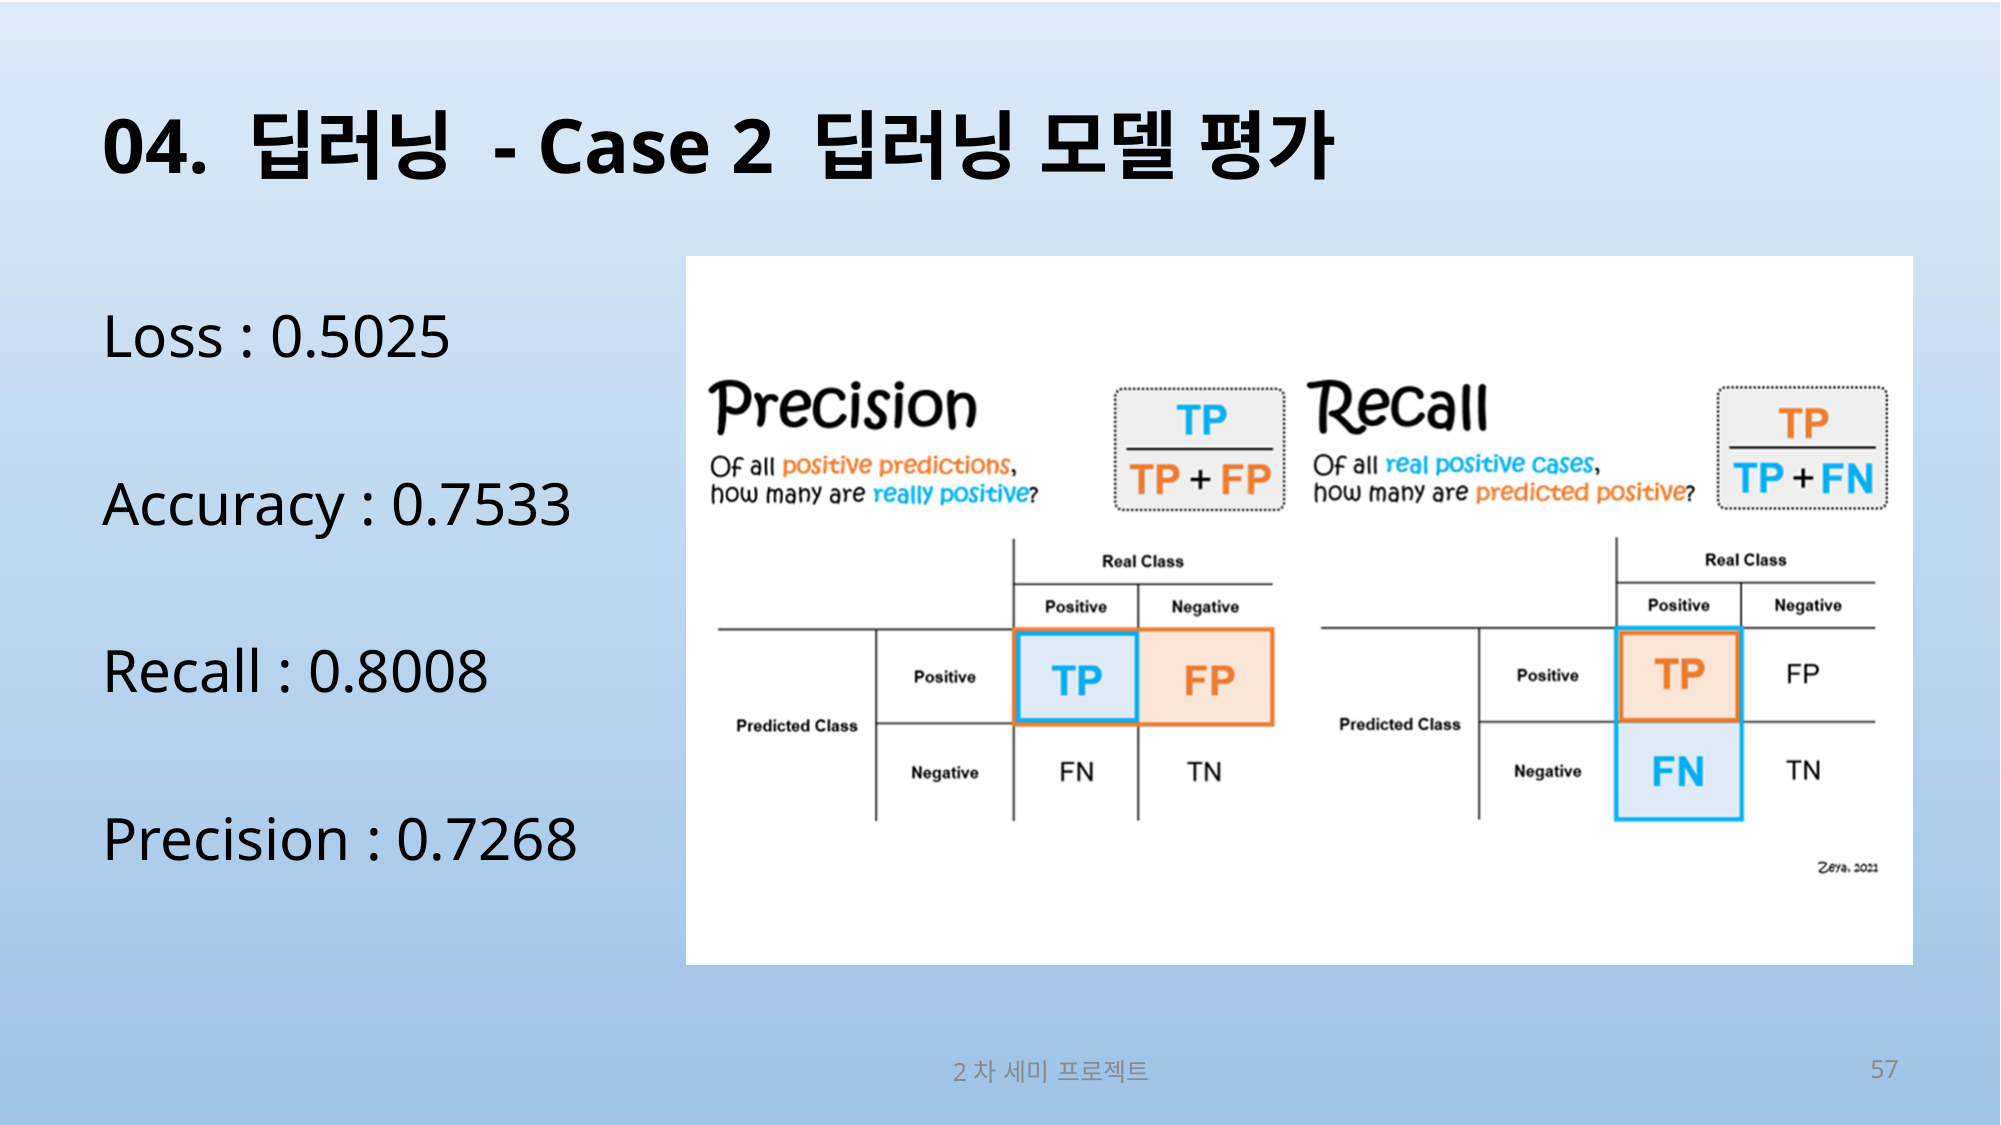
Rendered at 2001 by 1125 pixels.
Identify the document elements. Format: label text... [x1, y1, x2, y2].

slide_number 57 [1464, 1041, 1914, 1101]
title 04. 딥러닝 - Case 2 딥러닝 모델 평가 [87, 79, 1915, 221]
footer 2차 세미 프로젝트 [714, 1041, 1389, 1101]
list Loss : 0.5025 Accuracy : 0.7533 Recall : 0.8008 Precision : 0.7268 [87, 299, 660, 965]
picture [686, 256, 1913, 965]
